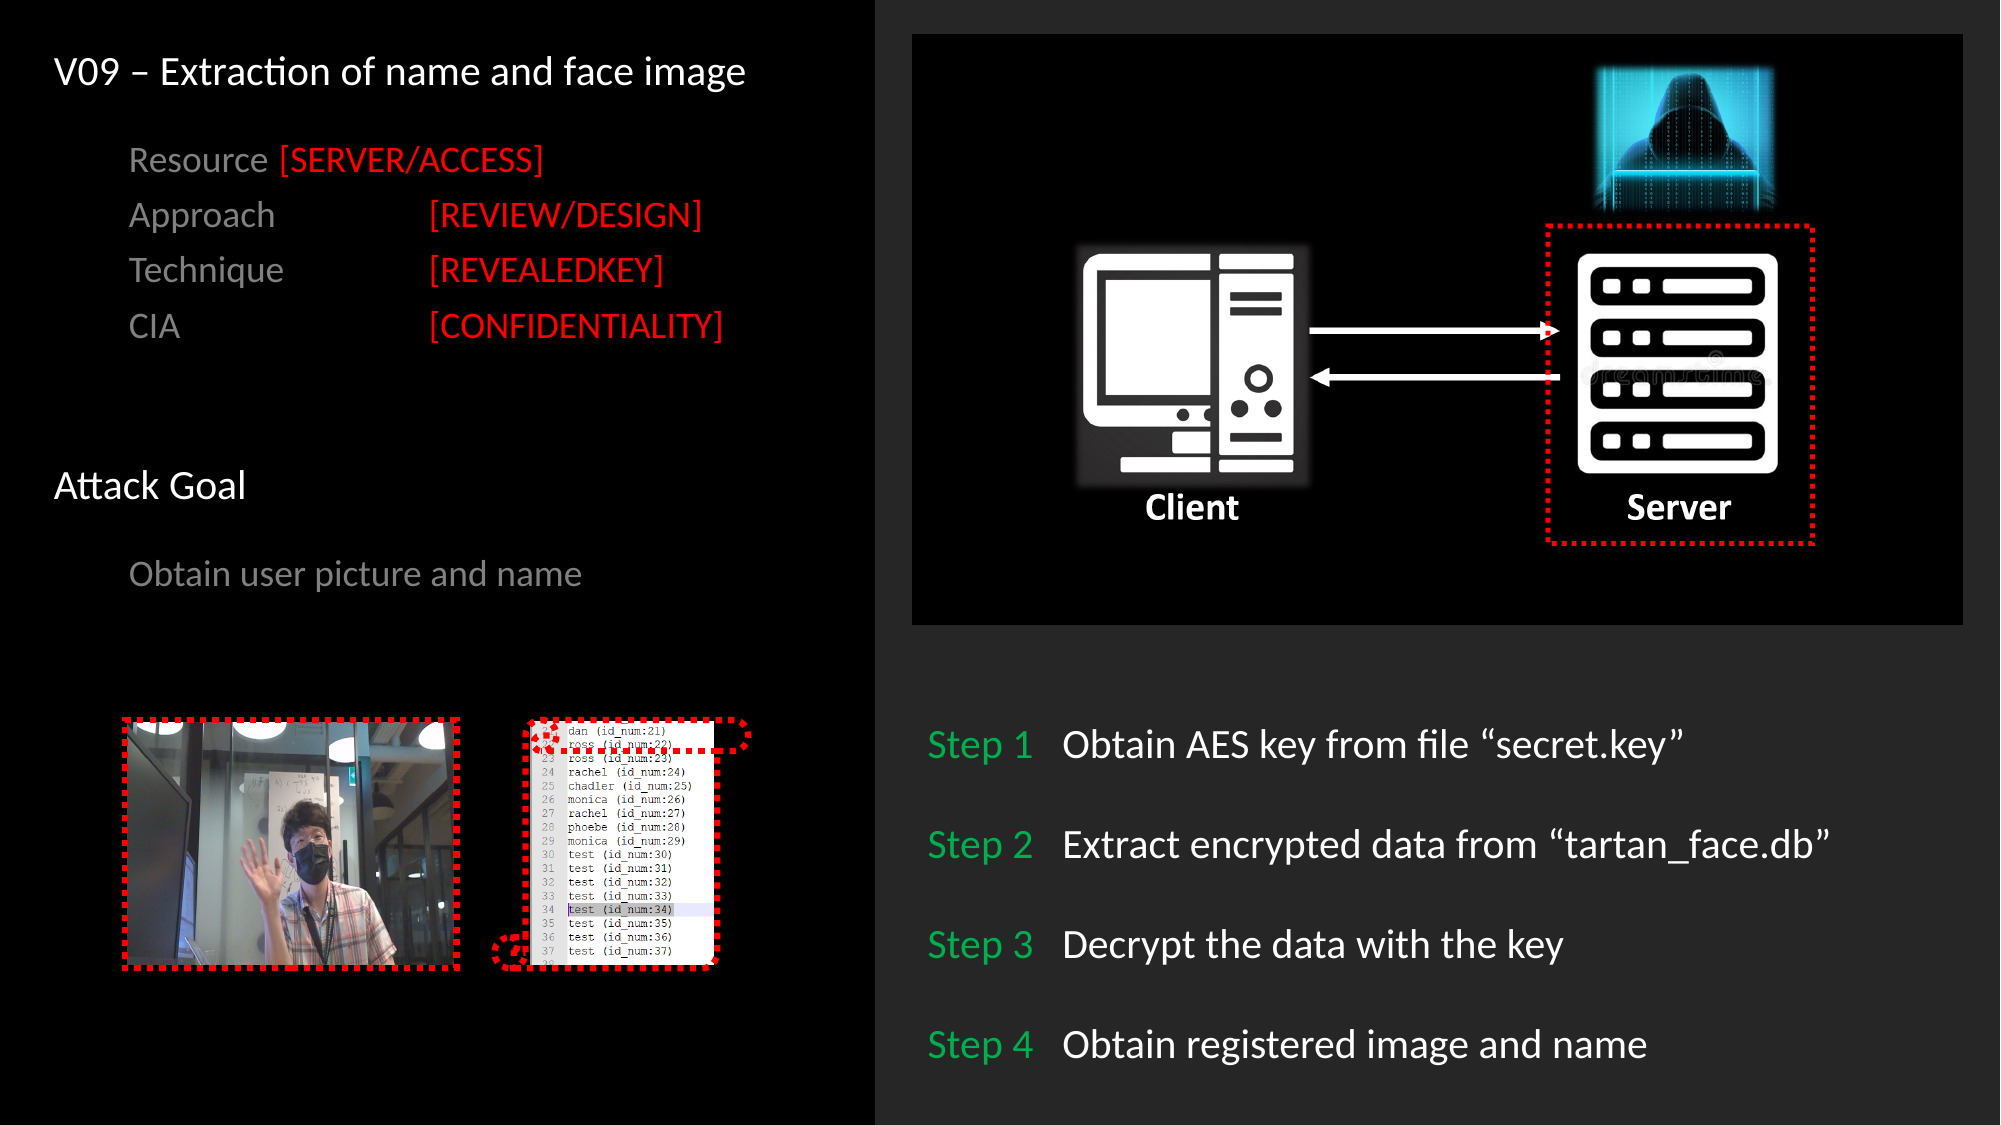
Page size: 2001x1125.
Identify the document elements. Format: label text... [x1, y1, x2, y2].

picture [529, 721, 714, 965]
text_box [124, 719, 457, 969]
text_box [493, 724, 712, 970]
picture [912, 34, 1963, 625]
text_box [533, 718, 750, 964]
picture [126, 721, 454, 965]
text_box Attack Goal Obtain user picture and name [38, 445, 912, 607]
text_box [874, 0, 2000, 1125]
list V09 – Extraction of name and face image Resource [SERVER/ACCESS] Approach [REVIEW/DESIGN] Technique [REVEALEDKEY] CIA [CONFIDENTIALITY] [38, 34, 912, 355]
text_box Step 1 Obtain AES key from file “secret.key” Step 2 Extract encrypted data from “tartan_face.db” Step 3 Decrypt the data with the key Step 4 Obtain registered image and name [912, 659, 1963, 1090]
